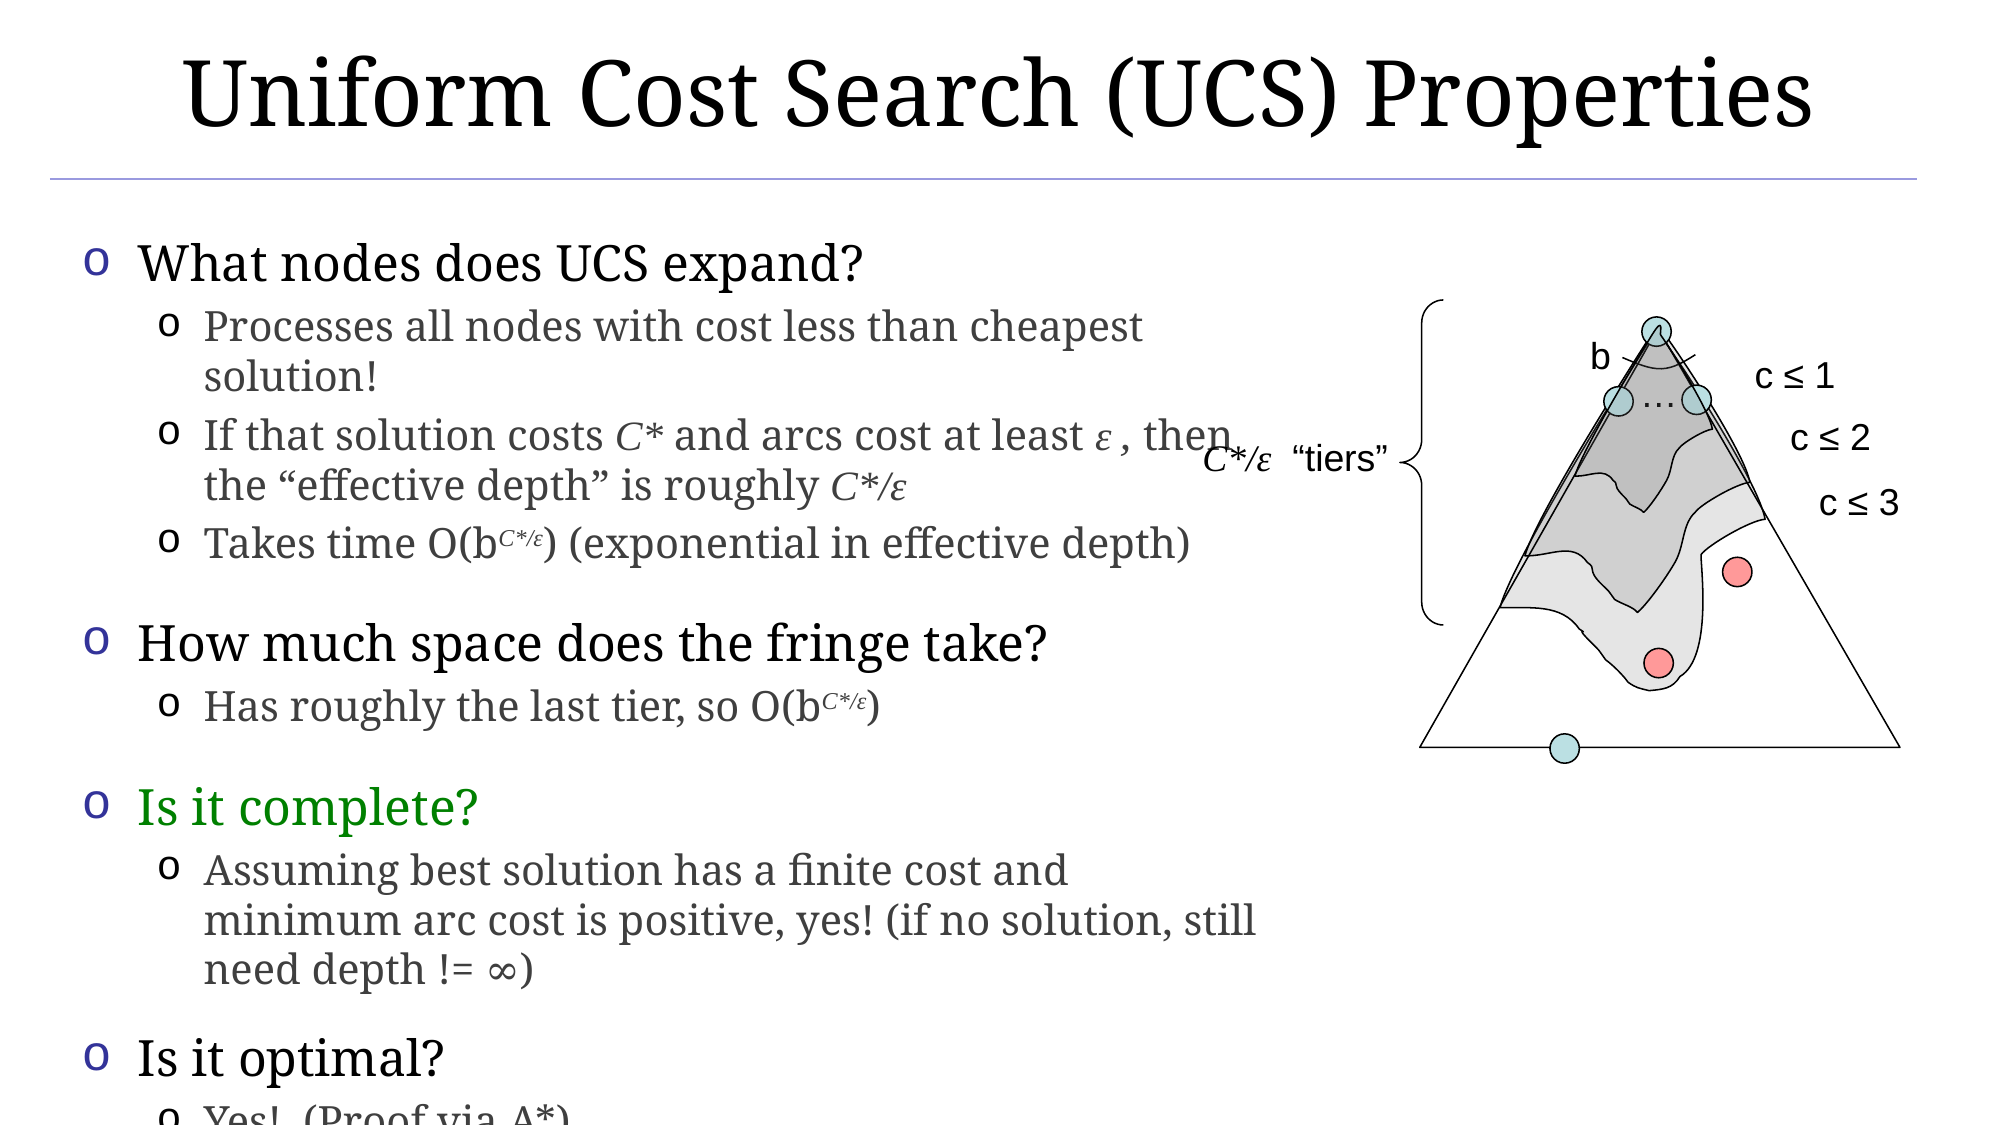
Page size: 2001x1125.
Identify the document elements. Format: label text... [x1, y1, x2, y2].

text_box [1419, 414, 1900, 748]
text_box C*/ε “tiers” [1187, 426, 1425, 487]
text_box c ≤ 1 [1739, 343, 1875, 404]
text_box [1680, 362, 1699, 385]
text_box [1643, 648, 1674, 678]
text_box [1675, 354, 1696, 364]
text_box [1524, 408, 1606, 556]
text_box [1549, 733, 1580, 764]
text_box [1421, 299, 1444, 625]
text_box [1667, 340, 1680, 355]
text_box [1693, 385, 1712, 411]
text_box [1501, 547, 1528, 602]
text_box c ≤ 3 [1803, 470, 1940, 530]
text_box [1722, 557, 1752, 587]
text_box [1603, 386, 1620, 411]
text_box … [1625, 362, 1634, 378]
text_box c ≤ 2 [1775, 405, 1911, 466]
list What nodes does UCS expand? Processes all nodes with cost less than cheapest solution! If that solution costs C* and arcs cost at least ε , then the “effective depth” is roughly C*/ε Takes time O(bC*/ε) (exponential in effective depth) How much space does the fringe take? Has roughly the last tier, so O(bC*/ε) Is it complete? Assuming best solution has a finite cost and minimum arc cost is positive, yes! (if no solution, still need depth != ∞) Is it optimal? Yes! (Proof via A*) [66, 224, 1275, 1000]
title Uniform Cost Search (UCS) Properties [0, 0, 2000, 184]
text_box [1574, 325, 1713, 513]
text_box [1624, 356, 1638, 363]
text_box [1707, 404, 1750, 483]
text_box b [1575, 324, 1624, 385]
text_box [1641, 316, 1672, 343]
